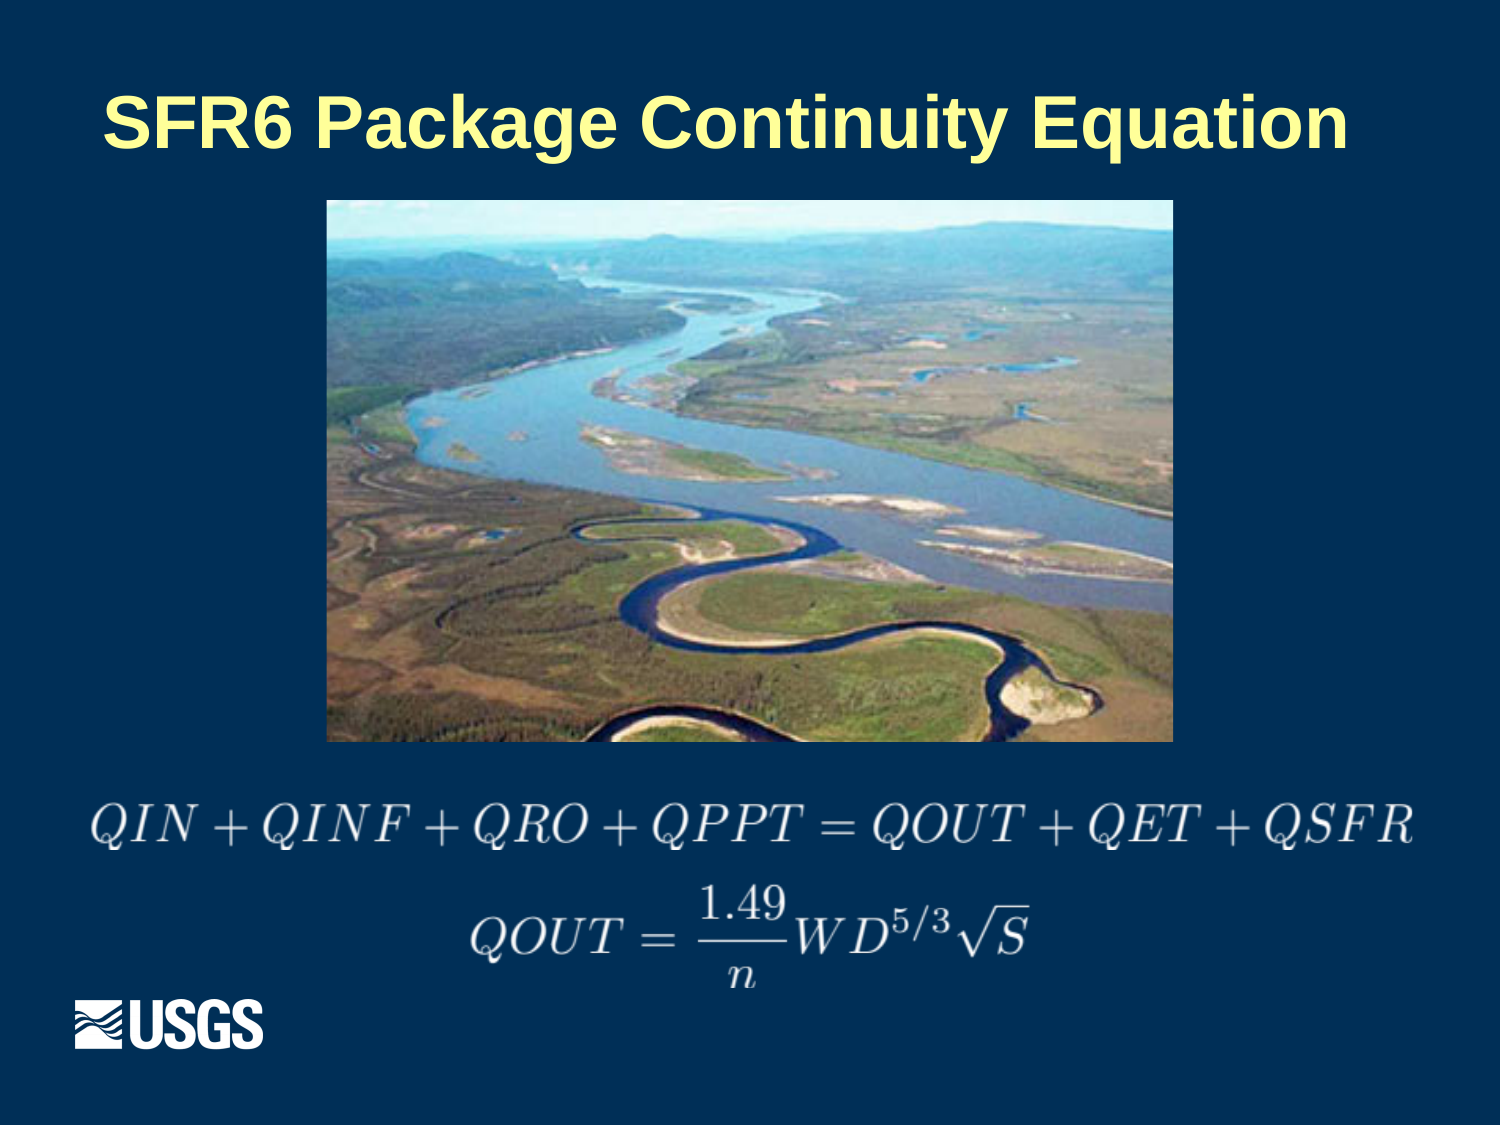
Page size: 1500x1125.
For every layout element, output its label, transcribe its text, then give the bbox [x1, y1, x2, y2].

title SFR6 Package Continuity Equation [87, 24, 1450, 213]
picture [326, 199, 1174, 742]
picture [87, 799, 1413, 851]
picture [469, 876, 1031, 988]
